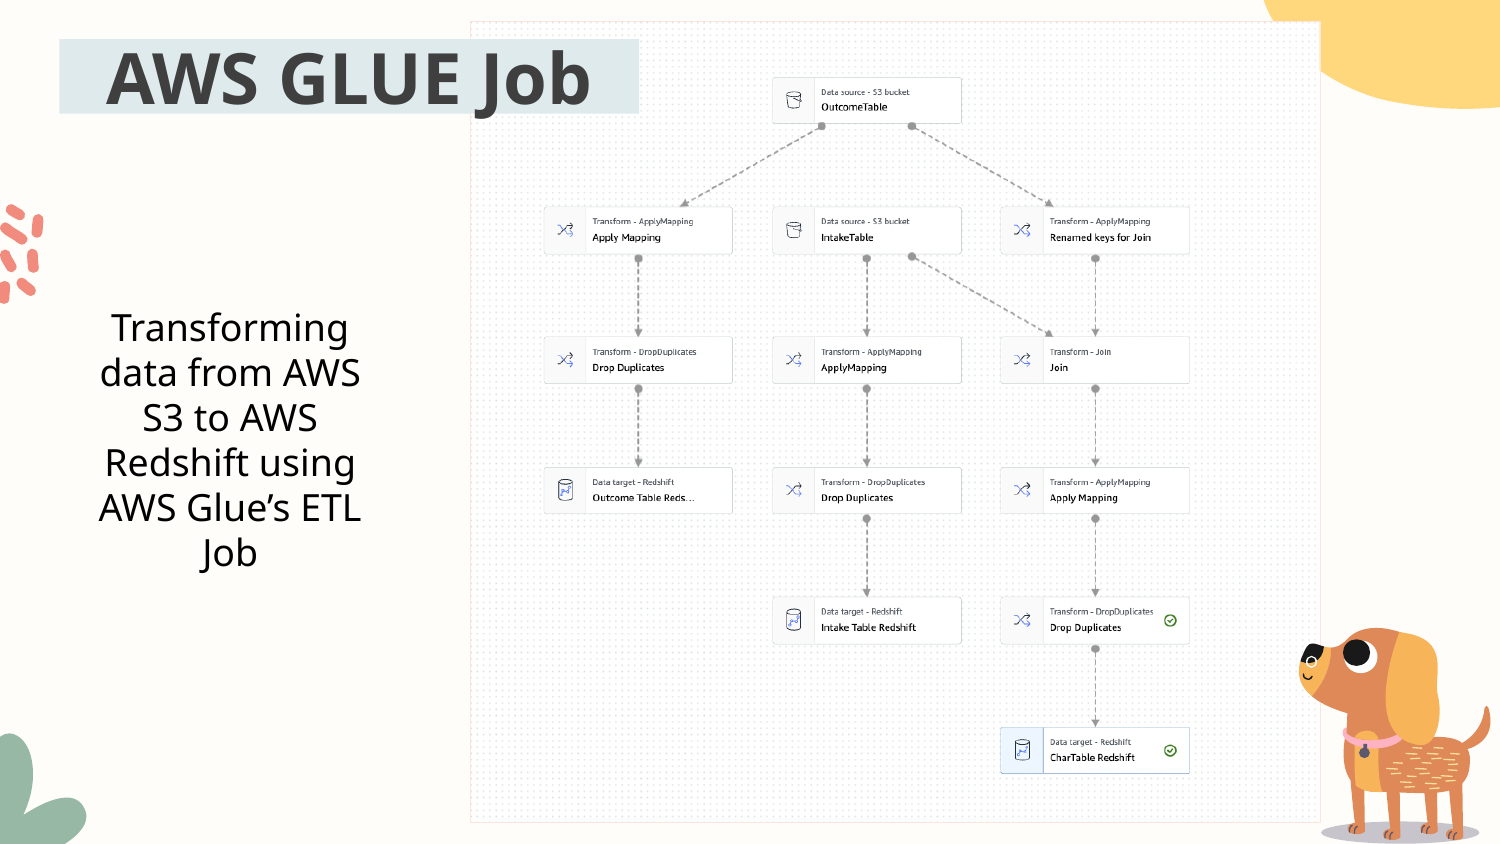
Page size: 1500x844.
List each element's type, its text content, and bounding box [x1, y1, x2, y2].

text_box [1279, 627, 1500, 844]
text_box Transforming data from AWS S3 to AWS Redshift using AWS Glue’s ETL Job [79, 289, 381, 589]
text_box AWS GLUE Job [59, 39, 465, 114]
picture [470, 21, 1320, 822]
